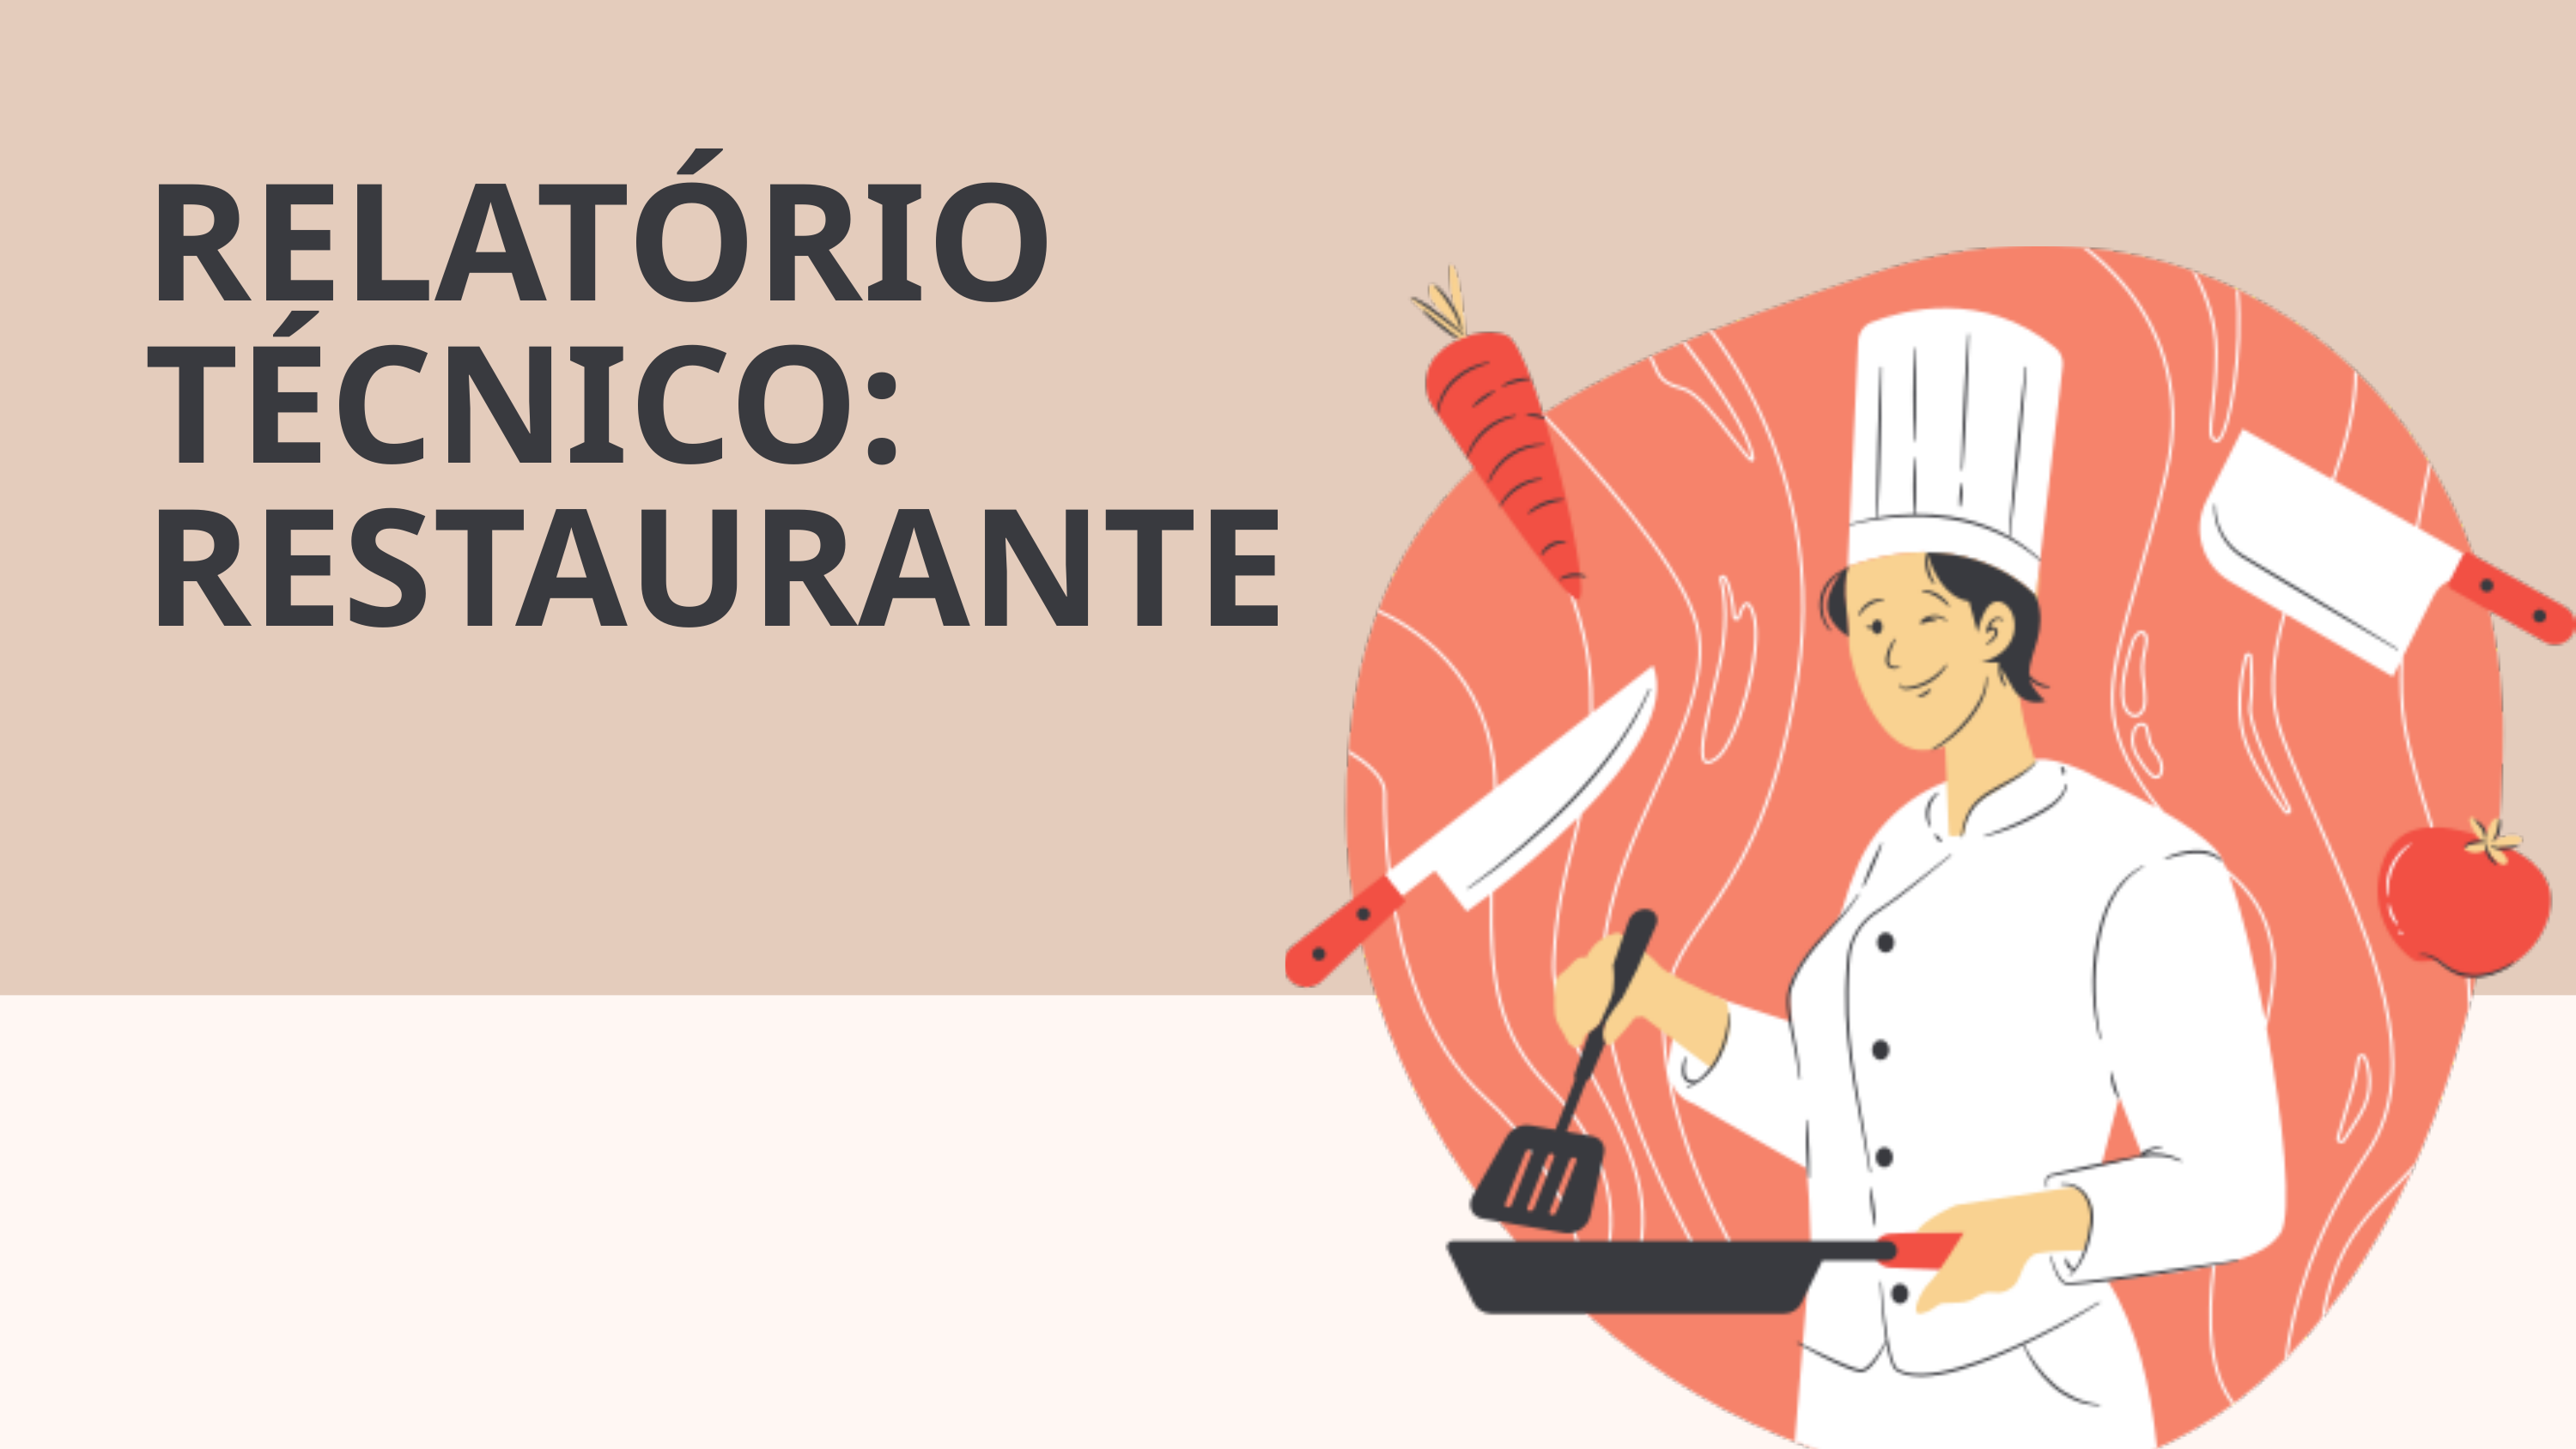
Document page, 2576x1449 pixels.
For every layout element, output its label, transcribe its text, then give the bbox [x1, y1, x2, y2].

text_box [0, 995, 2576, 1449]
text_box RELATÓRIO TÉCNICO: RESTAURANTE [144, 170, 1657, 659]
text_box [1285, 246, 2576, 991]
